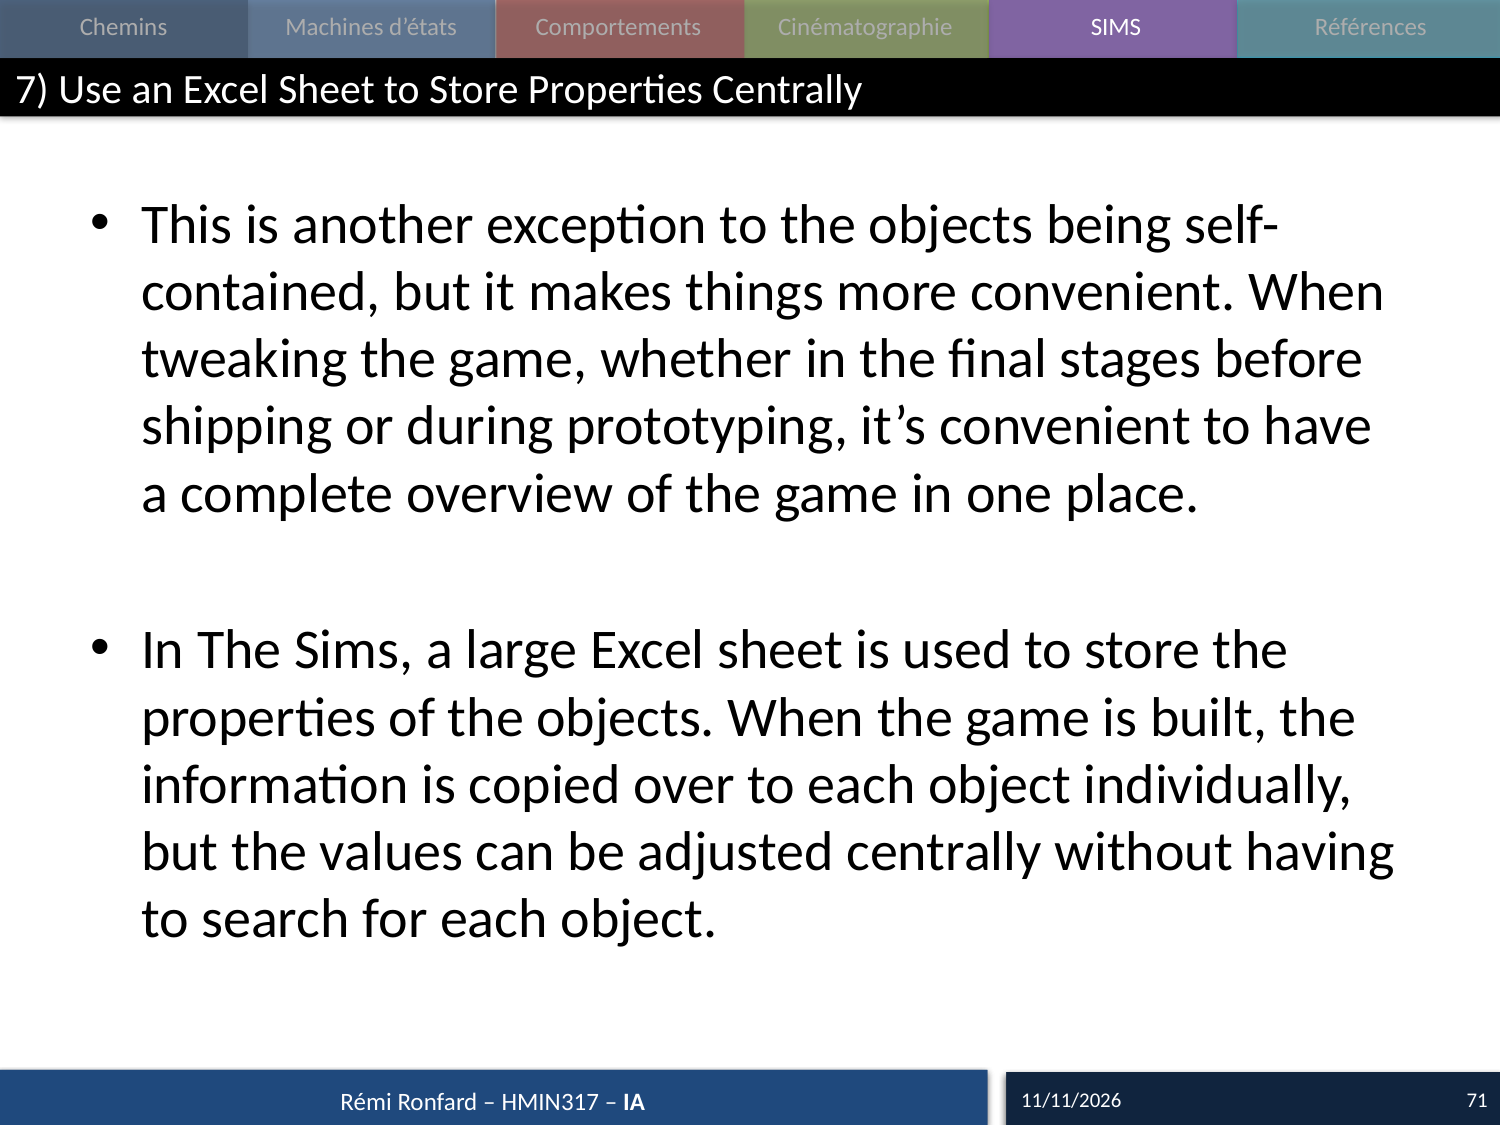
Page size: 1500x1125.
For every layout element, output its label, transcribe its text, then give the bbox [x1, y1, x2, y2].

list This is another exception to the objects being self-contained, but it makes things more convenient. When tweaking the game, whether in the final stages before shipping or during prototyping, it’s convenient to have a complete overview of the game in one place. In The Sims, a large Excel sheet is used to store the properties of the objects. When the game is built, the information is copied over to each object individually, but the values can be adjusted centrally without having to search for each object. [75, 179, 1425, 1005]
footer Rémi Ronfard – HMIN317 – IA [0, 1072, 988, 1125]
slide_number 71 [1153, 1071, 1500, 1125]
title 7) Use an Excel Sheet to Store Properties Centrally [0, 58, 1500, 117]
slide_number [1006, 1070, 1153, 1125]
